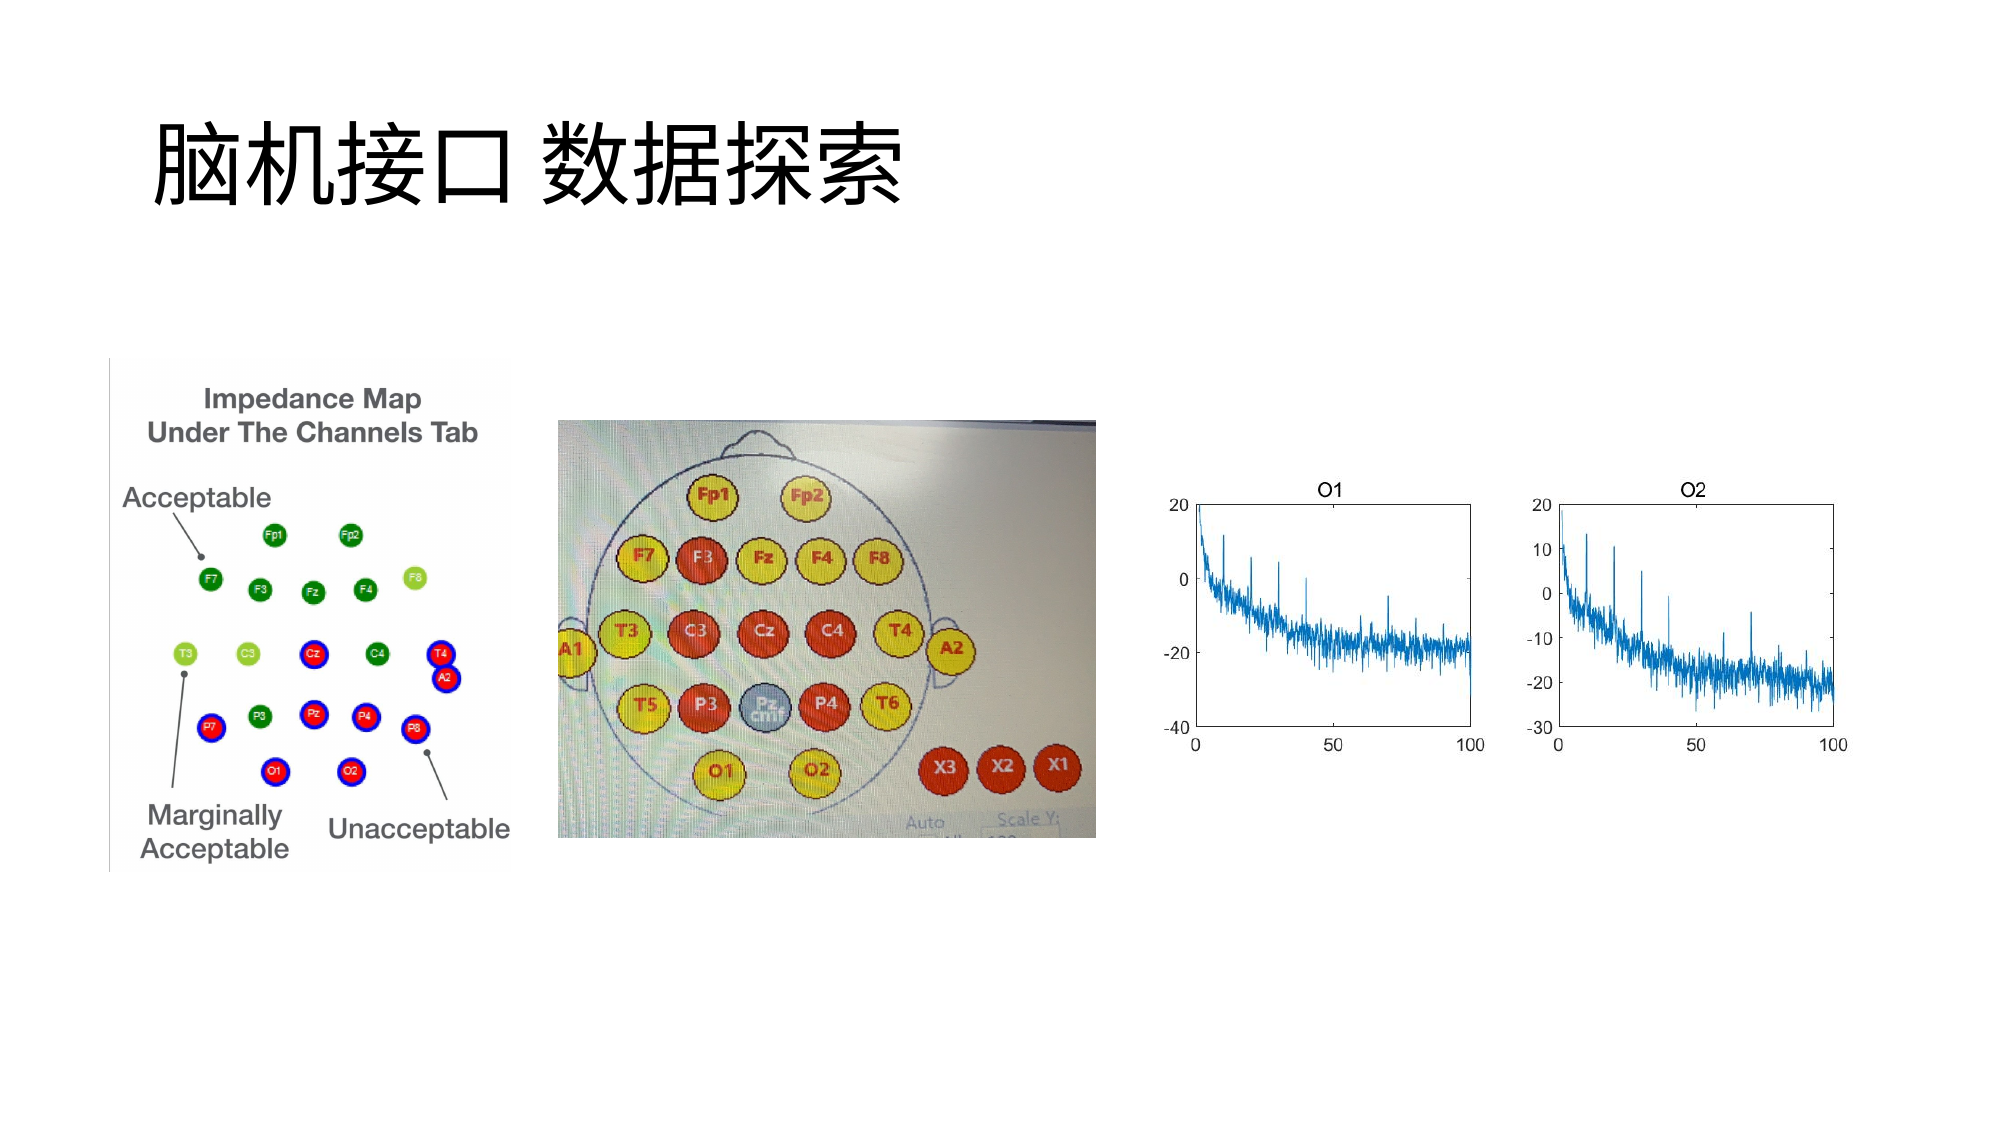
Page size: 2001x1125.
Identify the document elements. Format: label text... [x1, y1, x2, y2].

picture [109, 358, 511, 872]
title 脑机接口 数据探索 [137, 59, 1863, 278]
picture [558, 420, 1096, 838]
picture [1156, 455, 1863, 766]
